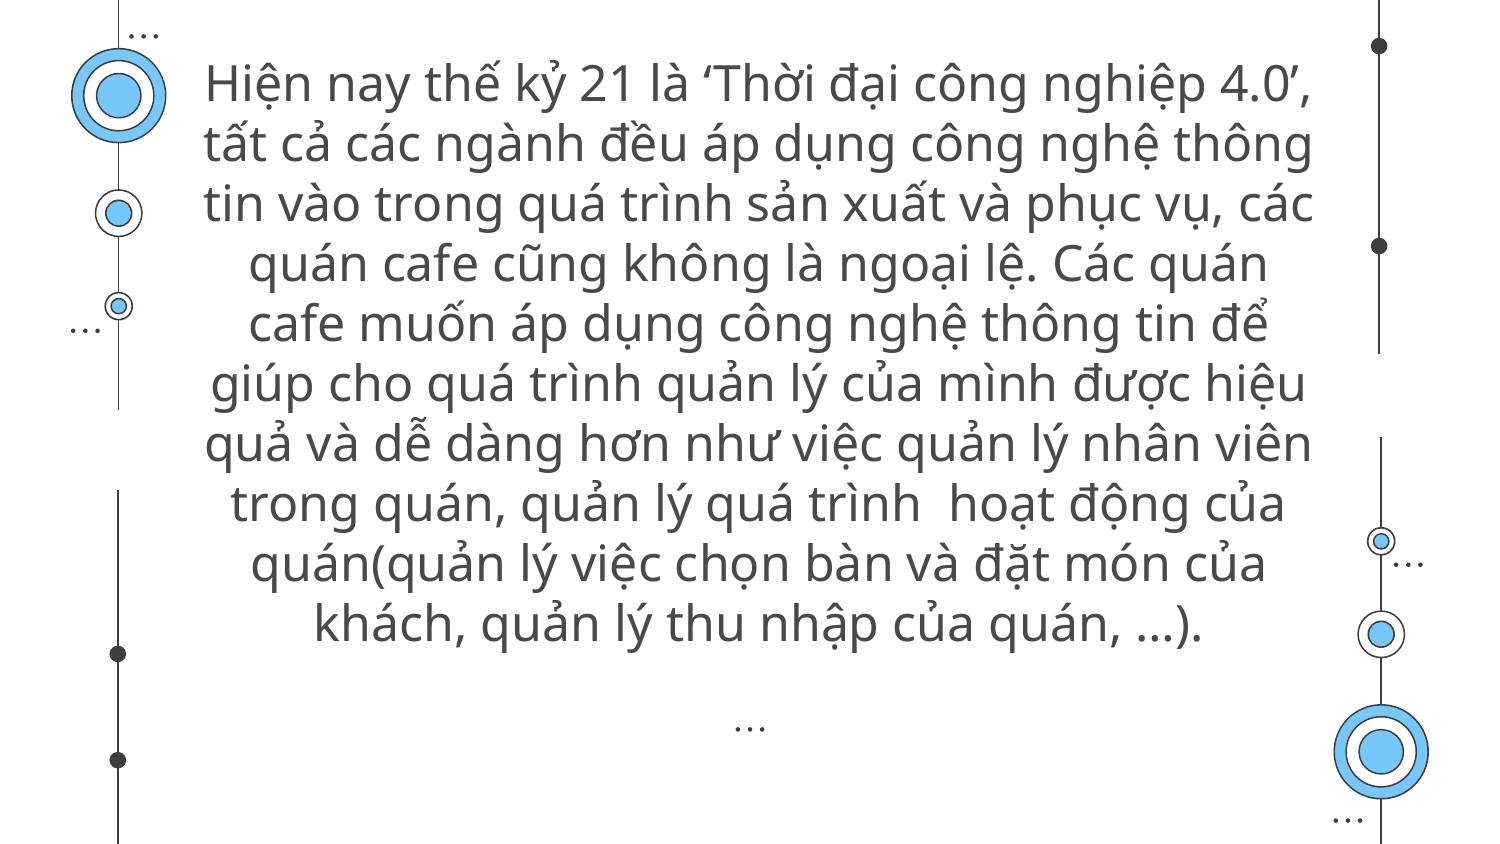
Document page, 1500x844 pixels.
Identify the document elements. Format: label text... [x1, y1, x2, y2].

subtitle Hiện nay thế kỷ 21 là ‘Thời đại công nghiệp 4.0’, tất cả các ngành đều áp dụng công nghệ thông tin vào trong quá trình sản xuất và phục vụ, các quán cafe cũng không là ngoại lệ. Các quán cafe muốn áp dụng công nghệ thông tin để giúp cho quá trình quản lý của mình được hiệu quả và dễ dàng hơn như việc quản lý nhân viên trong quán, quản lý quá trình hoạt động của quán(quản lý việc chọn bàn và đặt món của khách, quản lý thu nhập của quán, …). [179, 108, 1340, 644]
